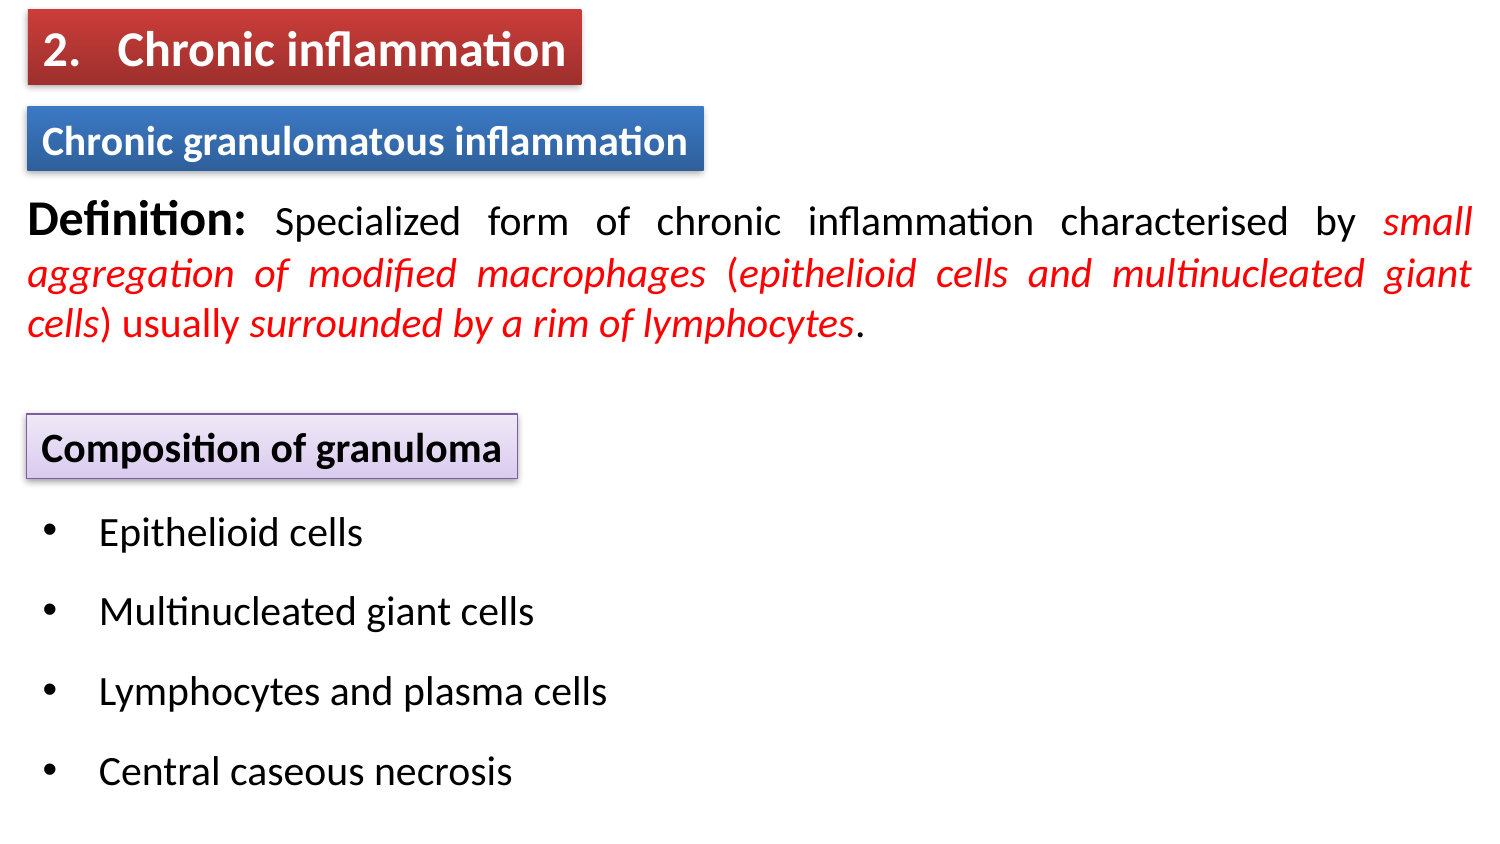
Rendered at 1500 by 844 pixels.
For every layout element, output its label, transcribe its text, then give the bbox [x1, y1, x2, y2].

text_box Chronic inflammation [27, 9, 582, 85]
text_box Composition of granuloma [26, 413, 518, 479]
text_box Definition: Specialized form of chronic inflammation characterised by small aggregation of modified macrophages (epithelioid cells and multinucleated giant cells) usually surrounded by a rim of lymphocytes. [12, 178, 1488, 353]
text_box Epithelioid cells Multinucleated giant cells Lymphocytes and plasma cells Central caseous necrosis [27, 496, 623, 802]
text_box Chronic granulomatous inflammation [27, 106, 704, 171]
